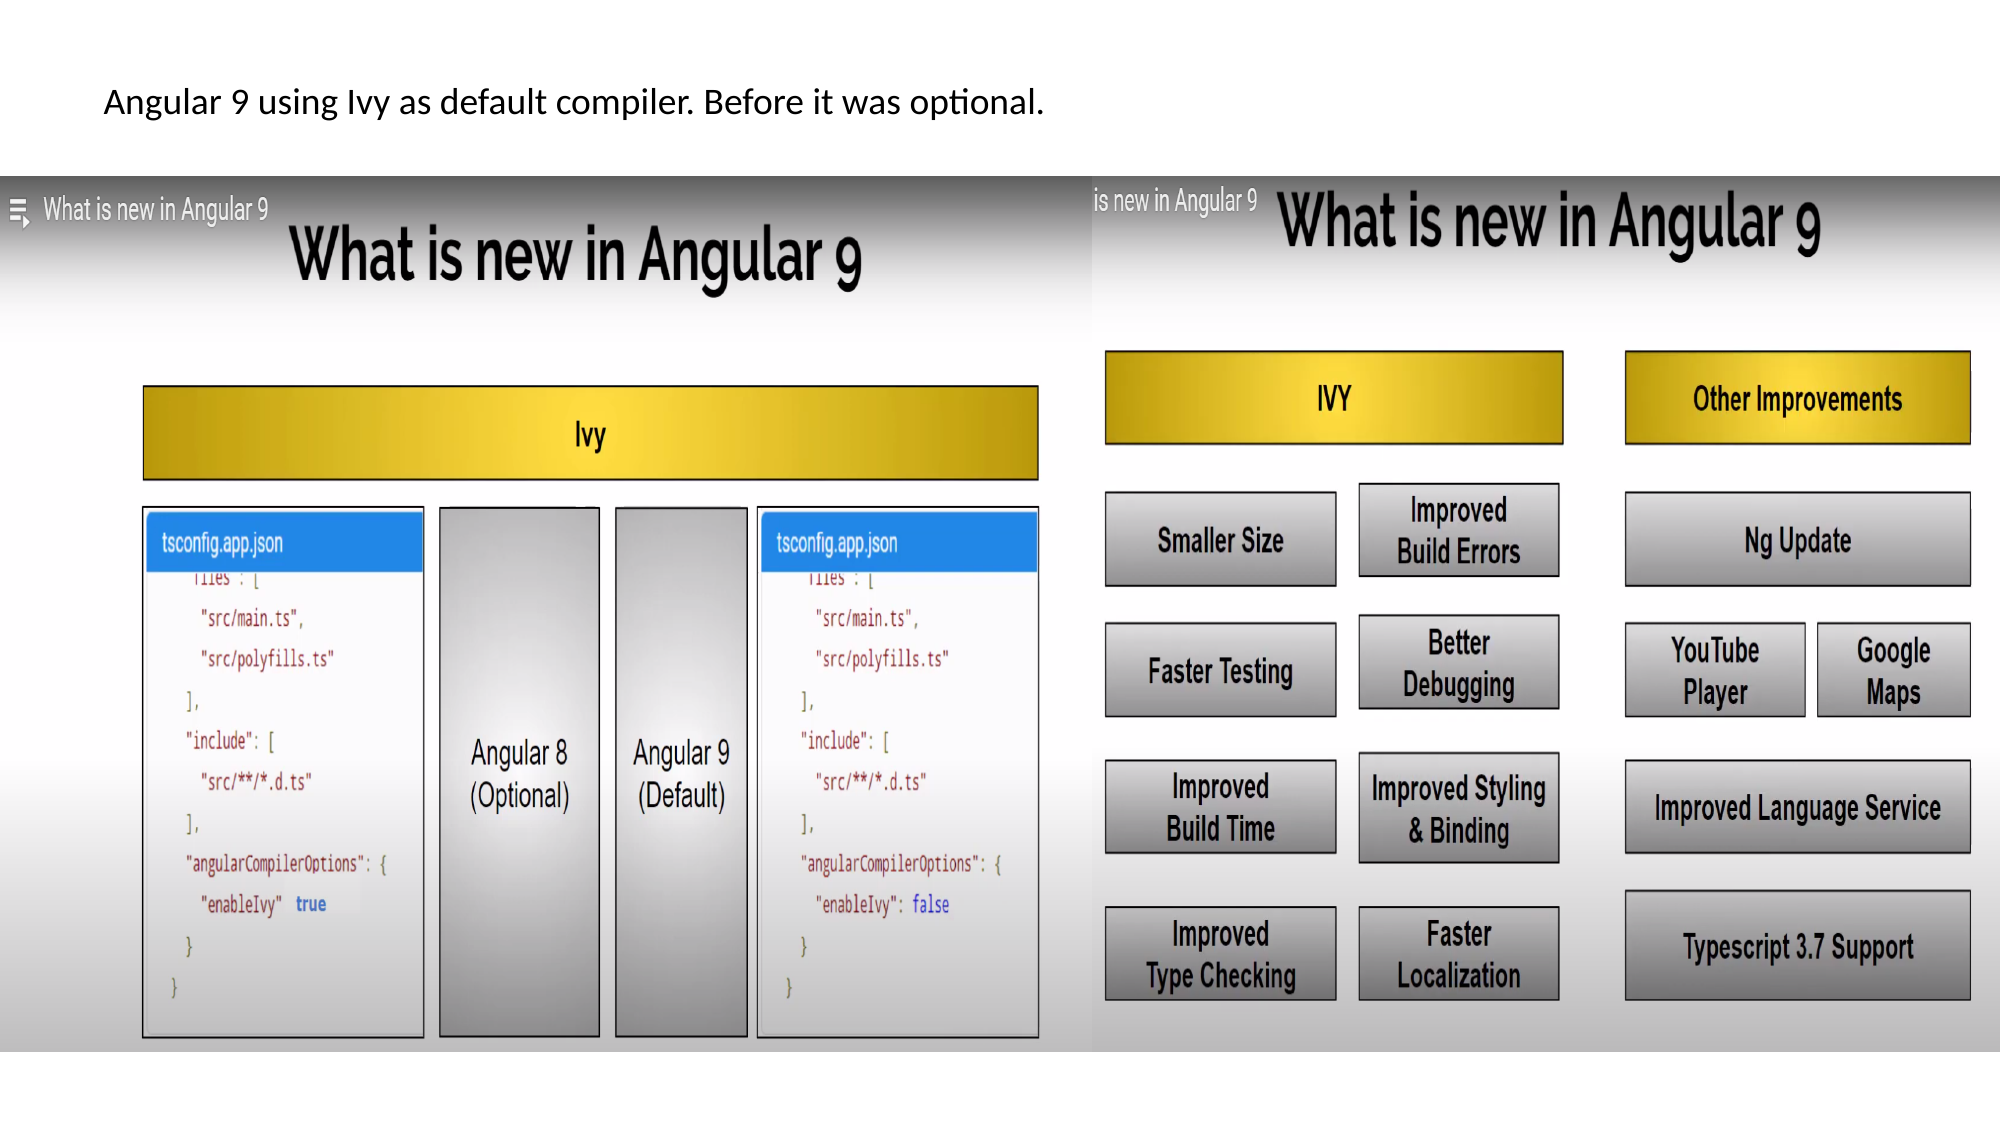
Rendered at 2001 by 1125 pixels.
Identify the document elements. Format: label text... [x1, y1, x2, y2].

text_box Angular 9 using Ivy as default compiler. Before it was optional. [88, 69, 1062, 129]
picture [0, 176, 2000, 1052]
